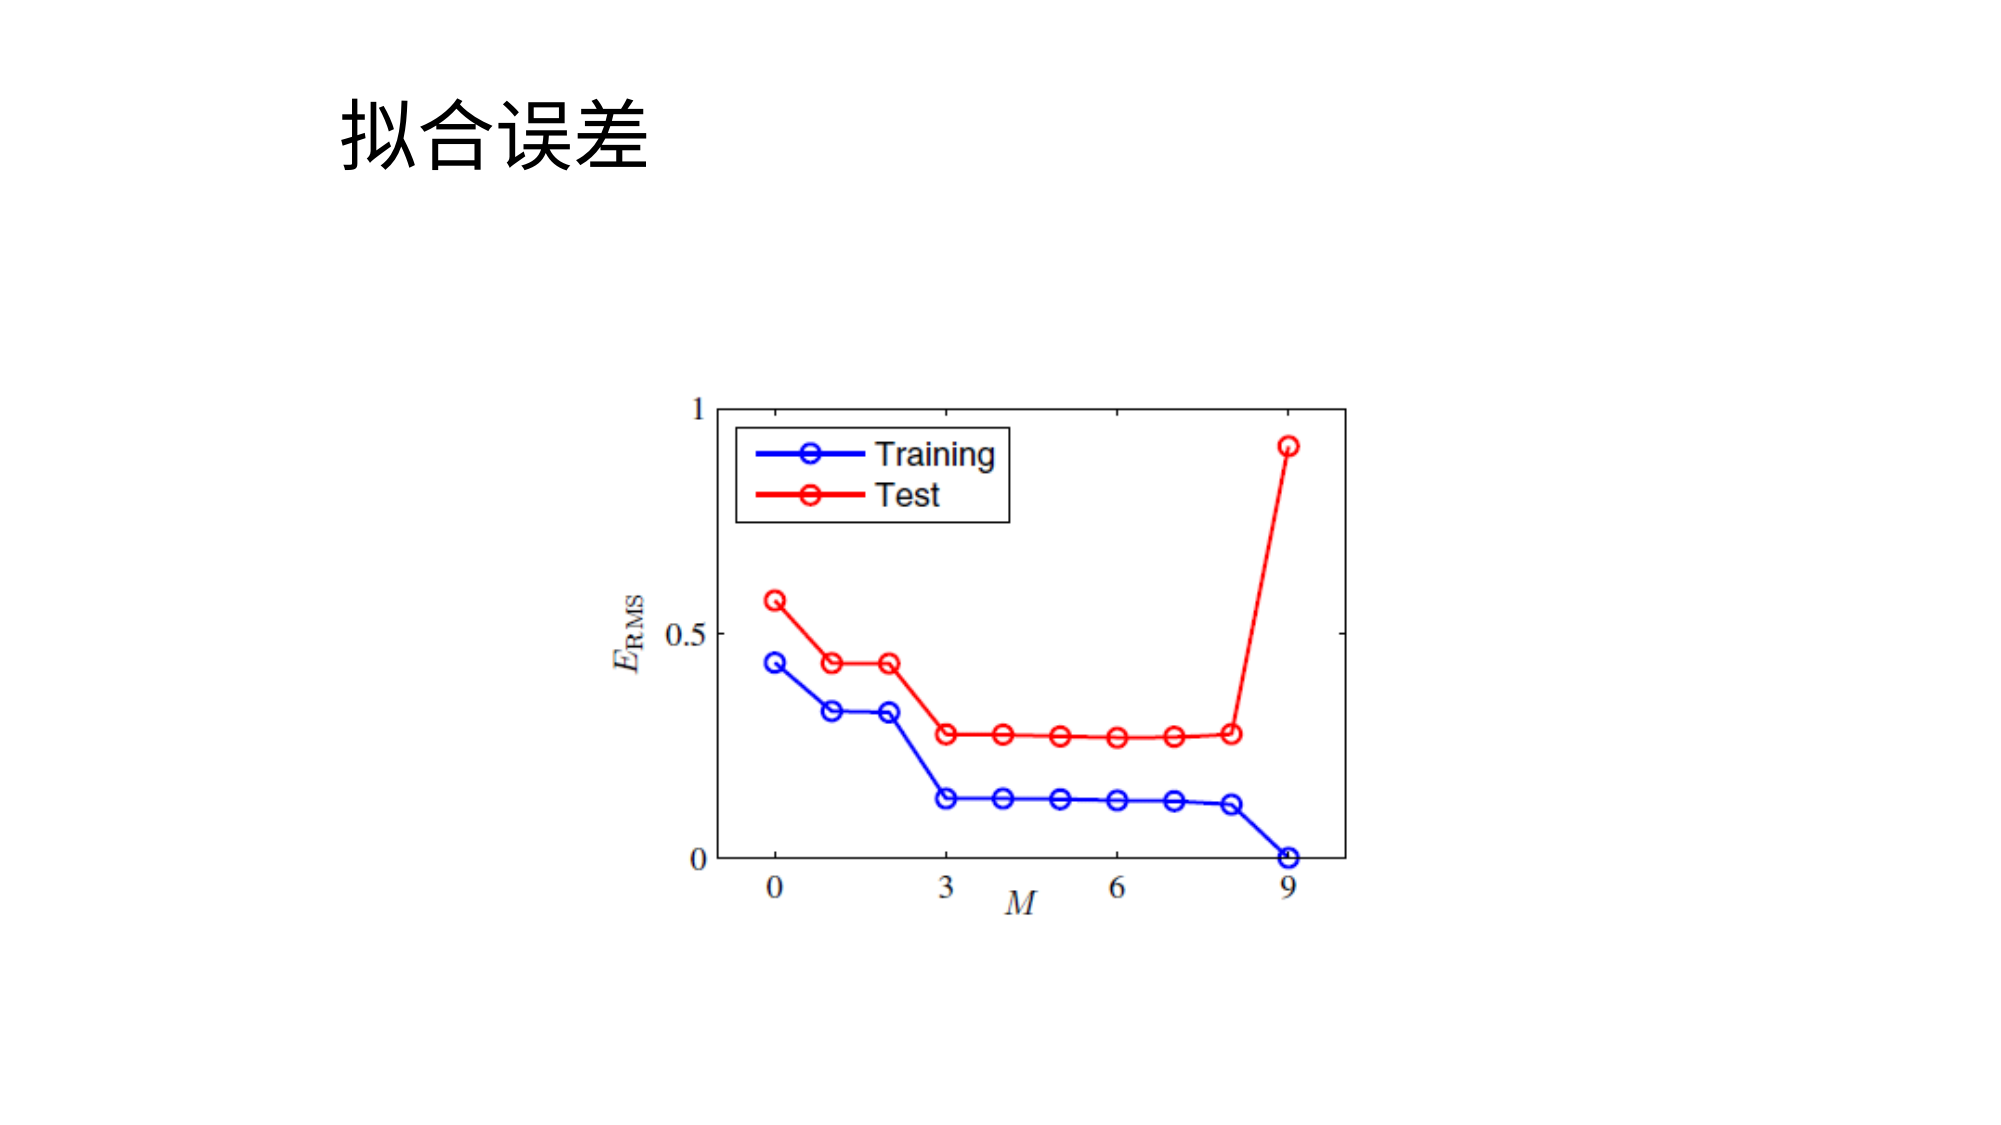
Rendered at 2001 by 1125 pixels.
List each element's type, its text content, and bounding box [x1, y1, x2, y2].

title 拟合误差 [324, 89, 1675, 190]
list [589, 329, 1411, 939]
